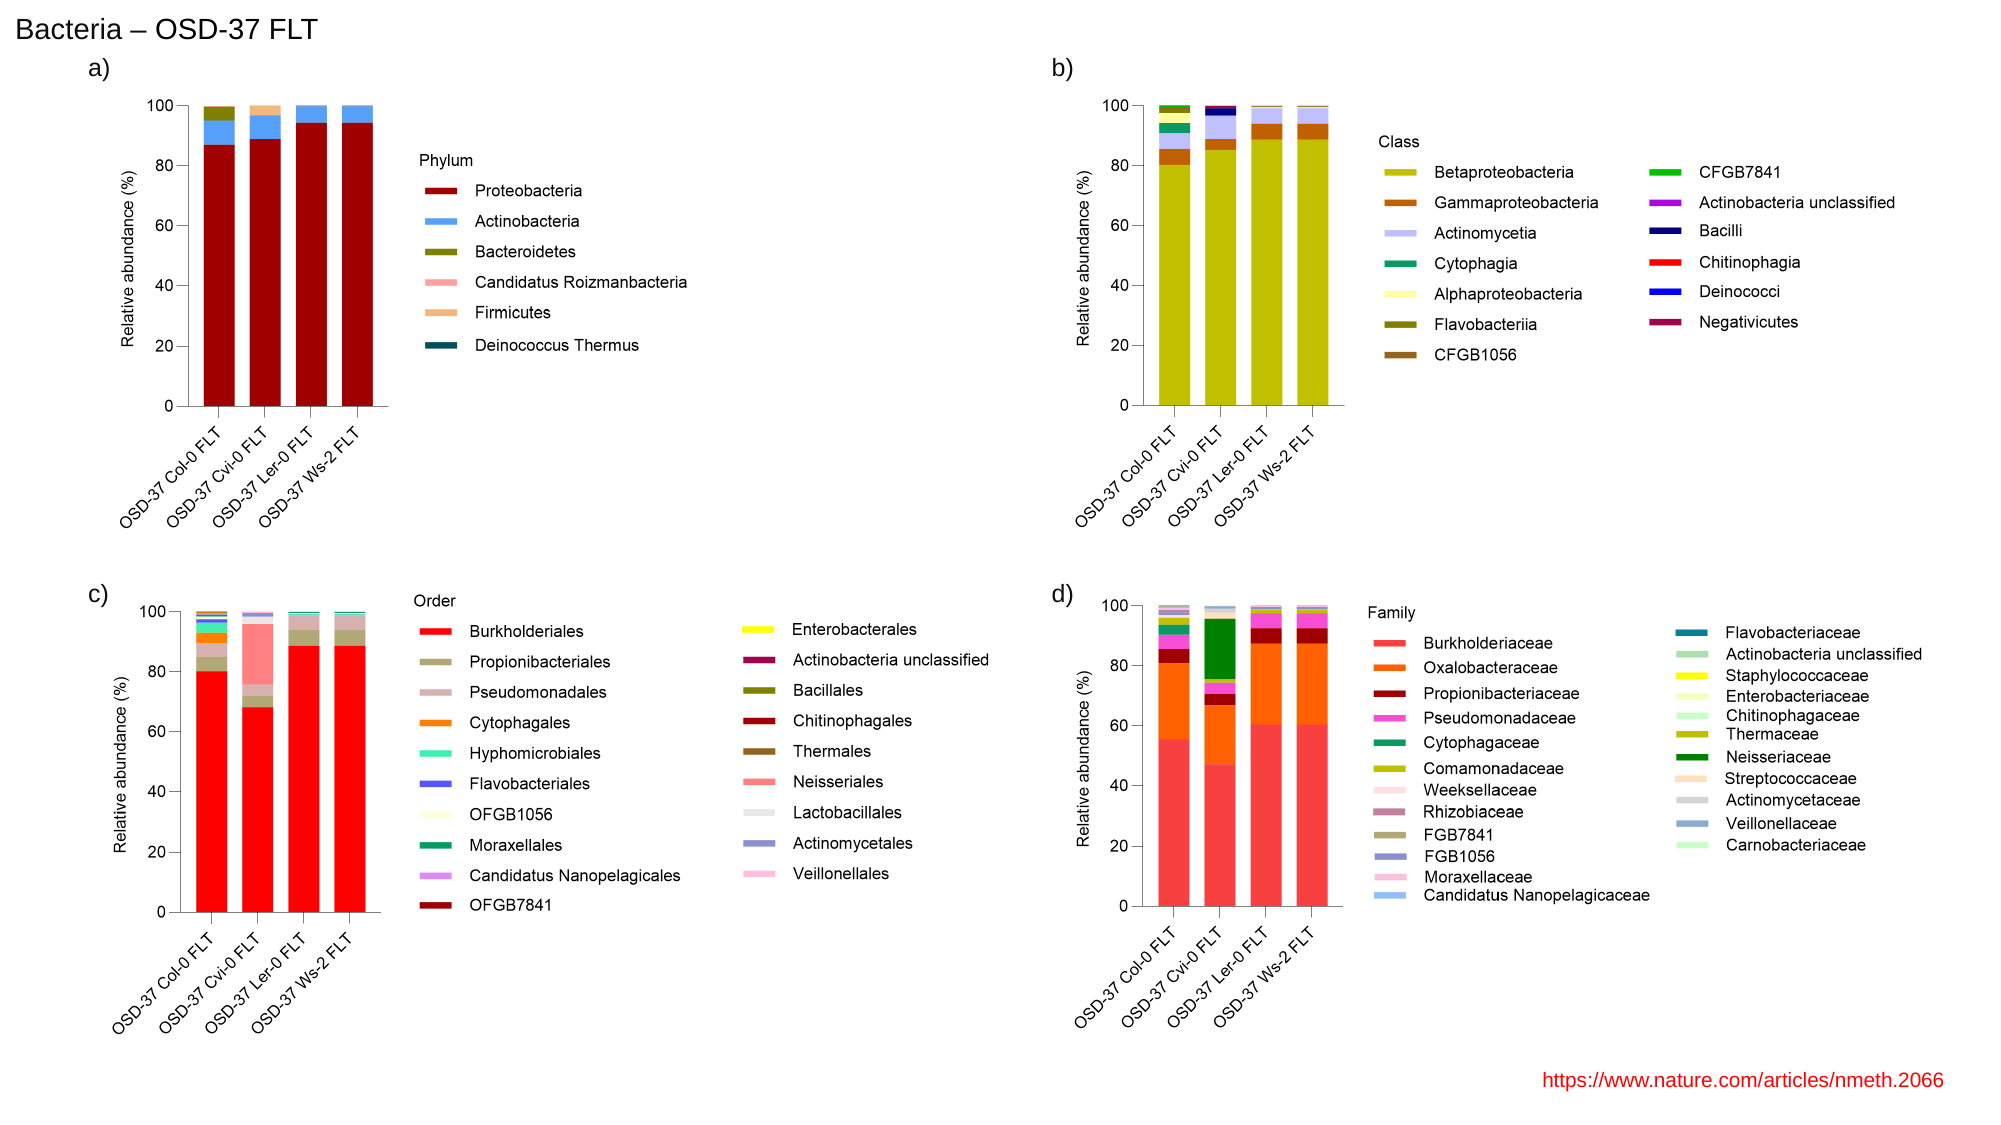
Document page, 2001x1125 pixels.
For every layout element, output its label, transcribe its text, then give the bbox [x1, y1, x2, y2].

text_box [72, 43, 1945, 1055]
text_box Bacteria – OSD-37 FLT [0, 3, 365, 54]
text_box https://www.nature.com/articles/nmeth.2066 [1527, 1059, 1971, 1100]
